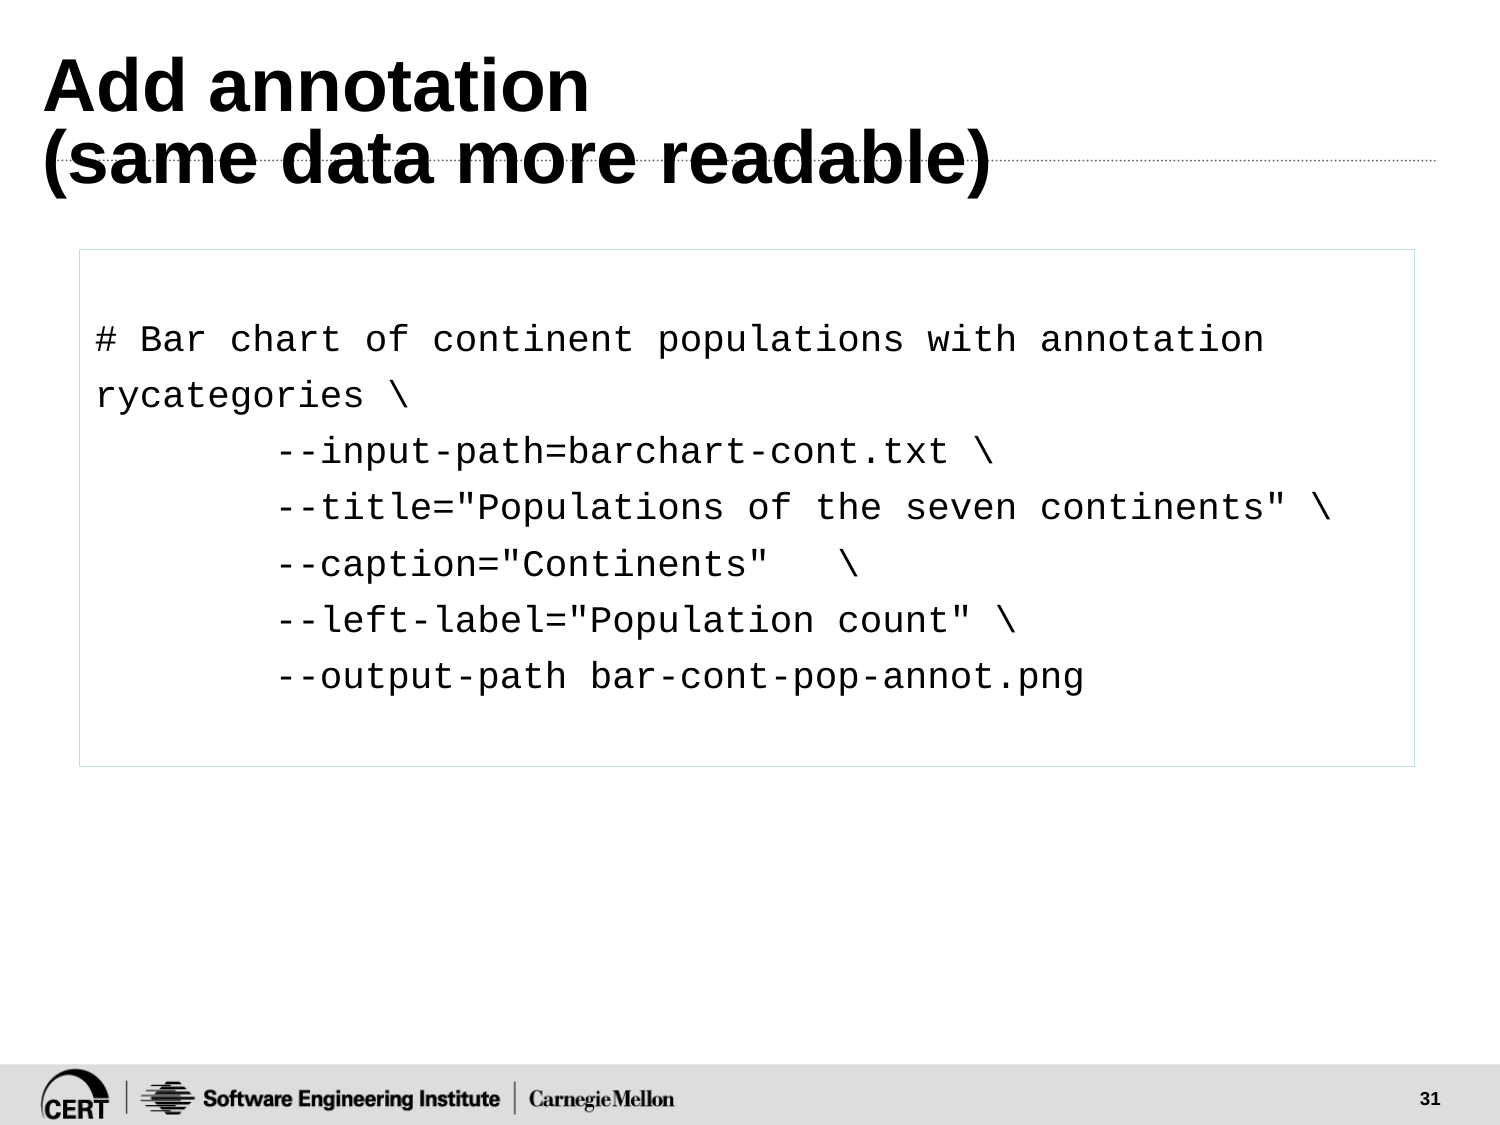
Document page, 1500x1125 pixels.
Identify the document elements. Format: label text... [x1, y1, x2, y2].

picture [24, 1065, 688, 1125]
title Add annotation (same data more readable) [42, 37, 1433, 214]
text_box # Bar chart of continent populations with annotation rycategories \ --input-path=barchart-cont.txt \ --title="Populations of the seven continents" \ --caption="Continents" \ --left-label="Population count" \ --output-path bar-cont-pop-annot.png [79, 249, 1415, 767]
